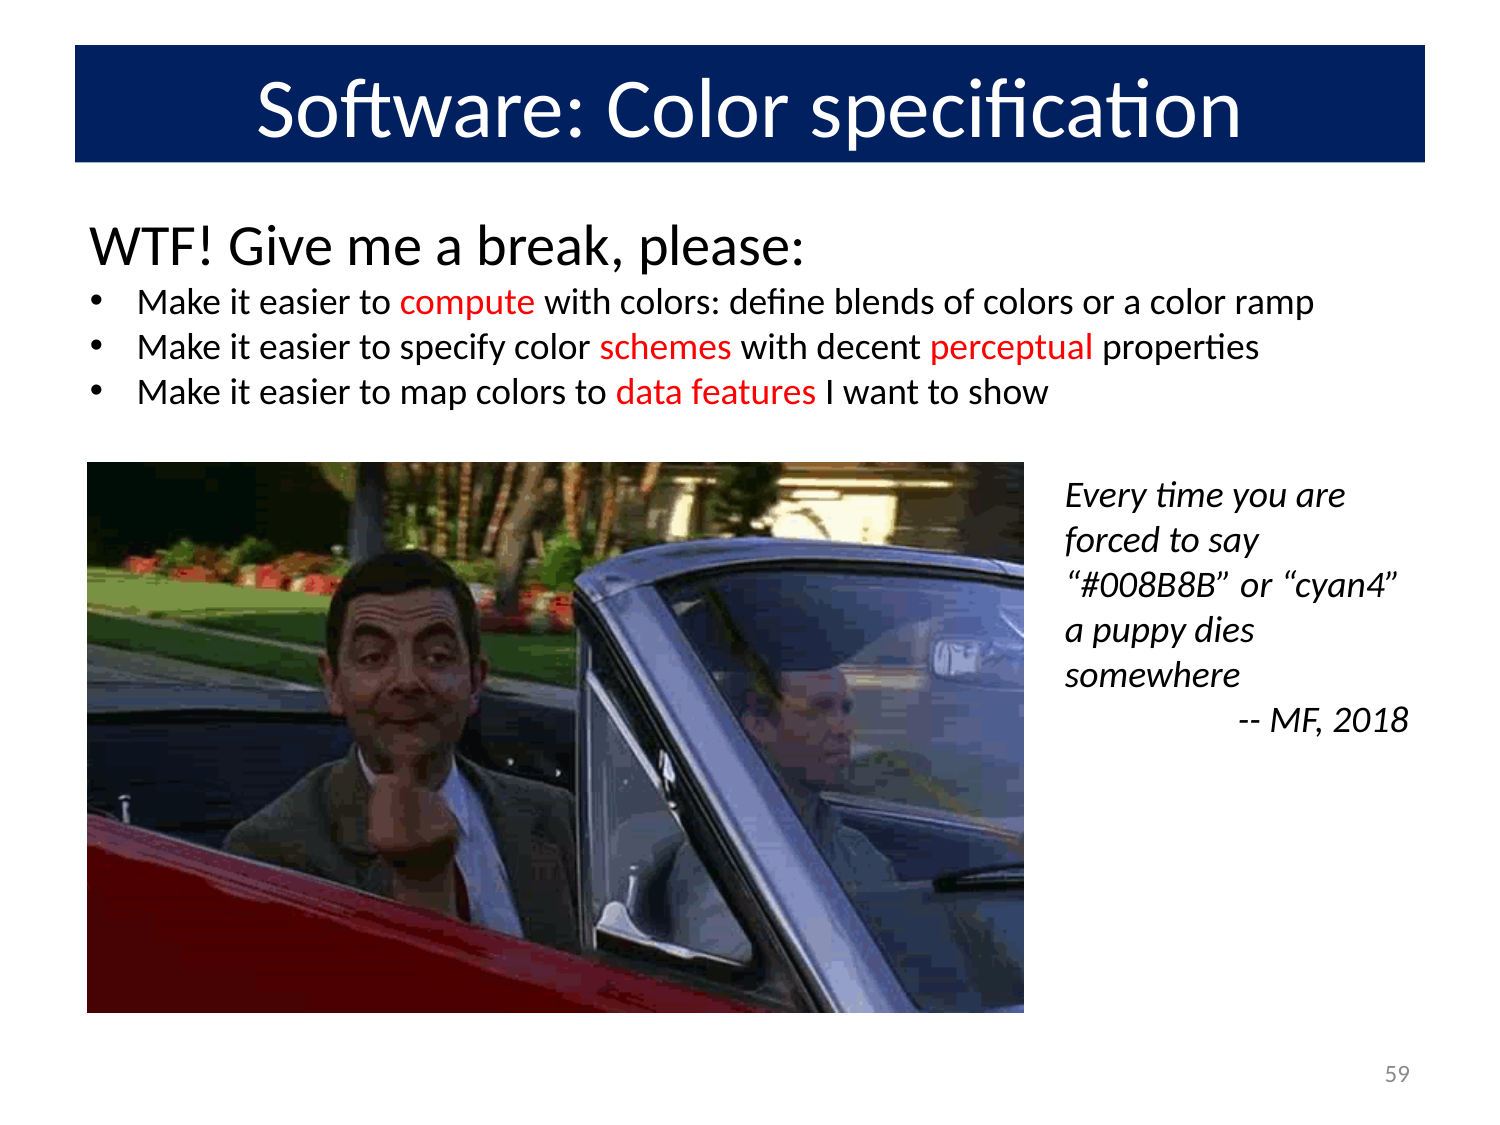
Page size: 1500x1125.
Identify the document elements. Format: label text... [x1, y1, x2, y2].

text_box Every time you are forced to say “#008B8B” or “cyan4” a puppy dies somewhere -- MF, 2018 [1049, 462, 1424, 748]
title Software: Color specification [75, 45, 1425, 163]
text_box WTF! Give me a break, please: Make it easier to compute with colors: define blends of colors or a color ramp Make it easier to specify color schemes with decent perceptual properties Make it easier to map colors to data features I want to show [74, 200, 1425, 420]
picture [87, 462, 1024, 1013]
slide_number 59 [1074, 1042, 1425, 1103]
